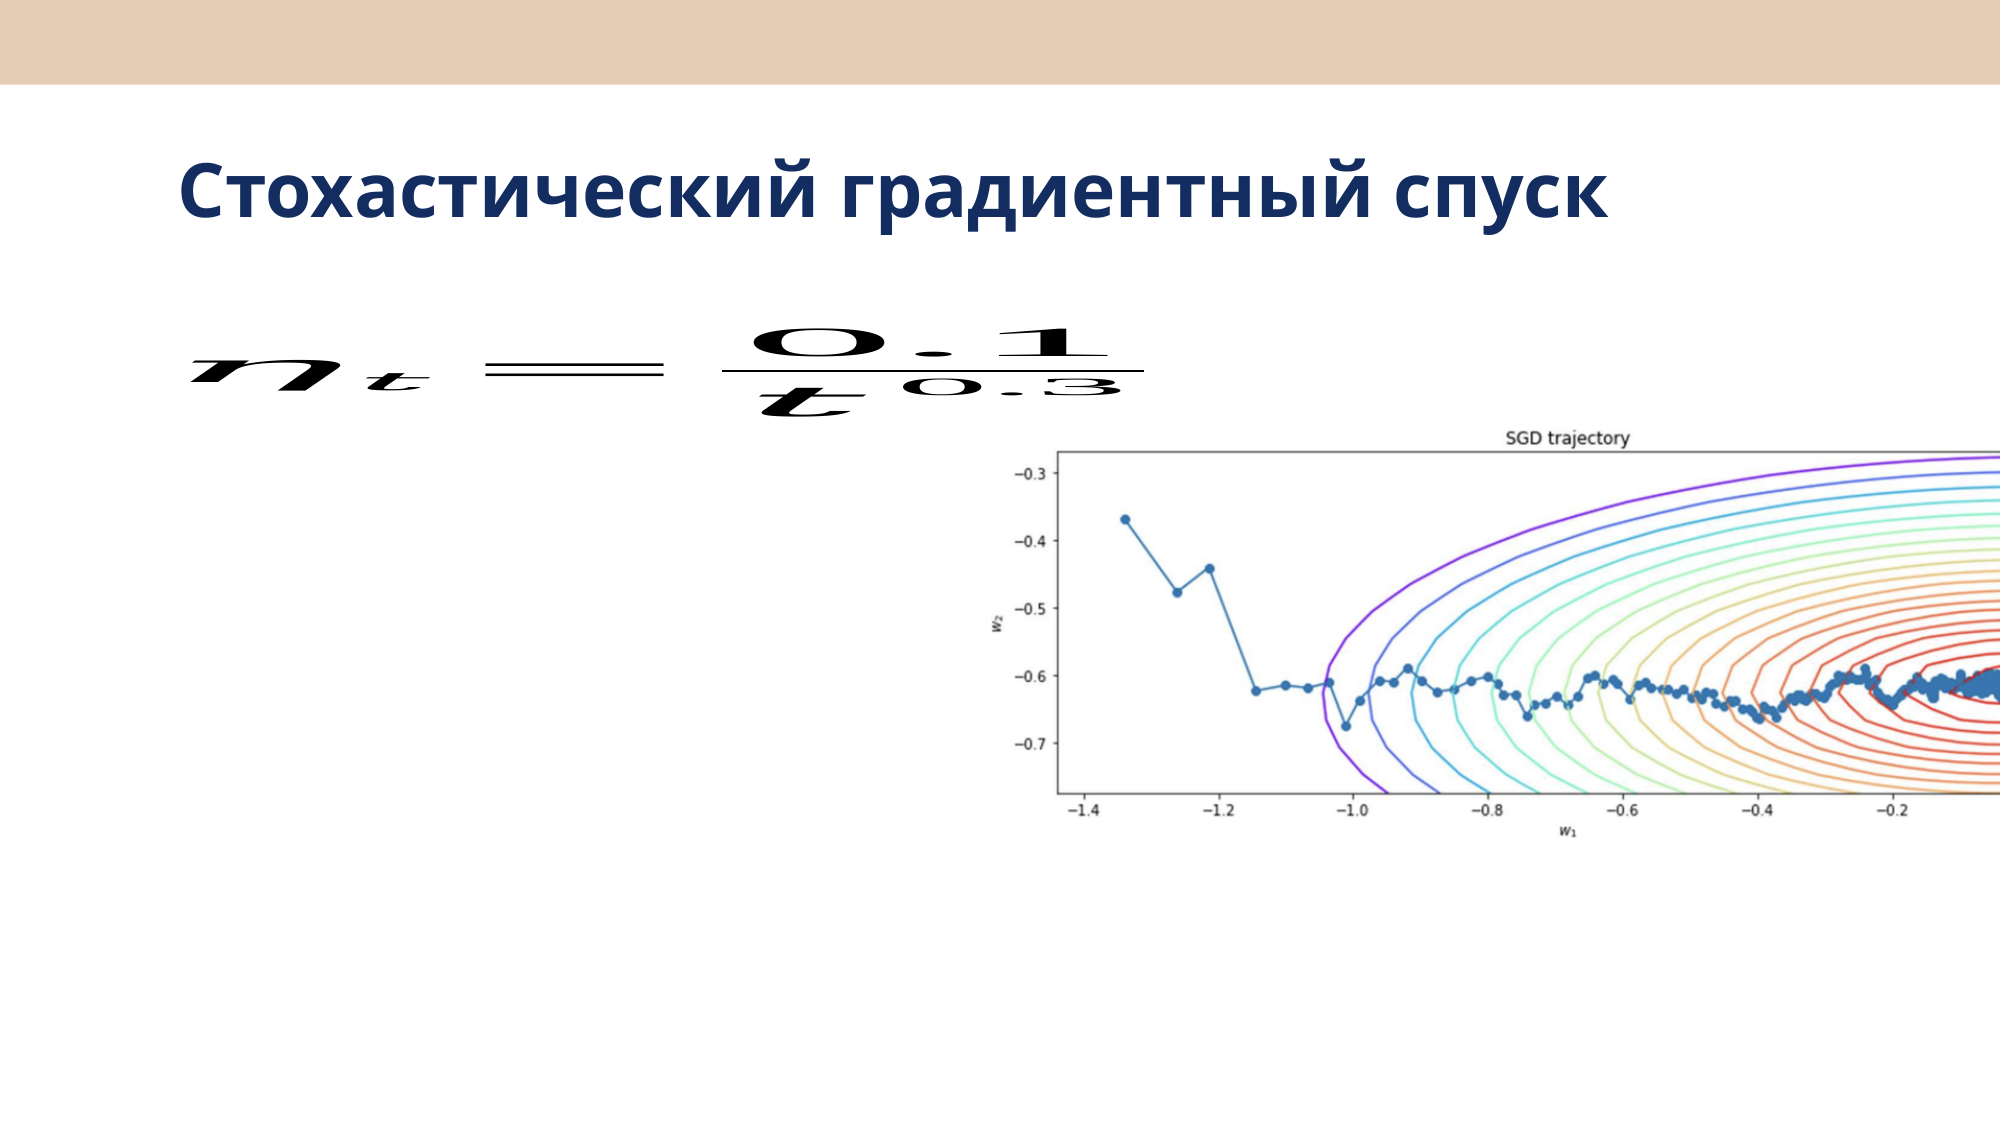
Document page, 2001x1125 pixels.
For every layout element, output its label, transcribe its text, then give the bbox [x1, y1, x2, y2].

text_box Стохастический градиентный спуск [162, 84, 1888, 303]
picture [940, 421, 2000, 920]
